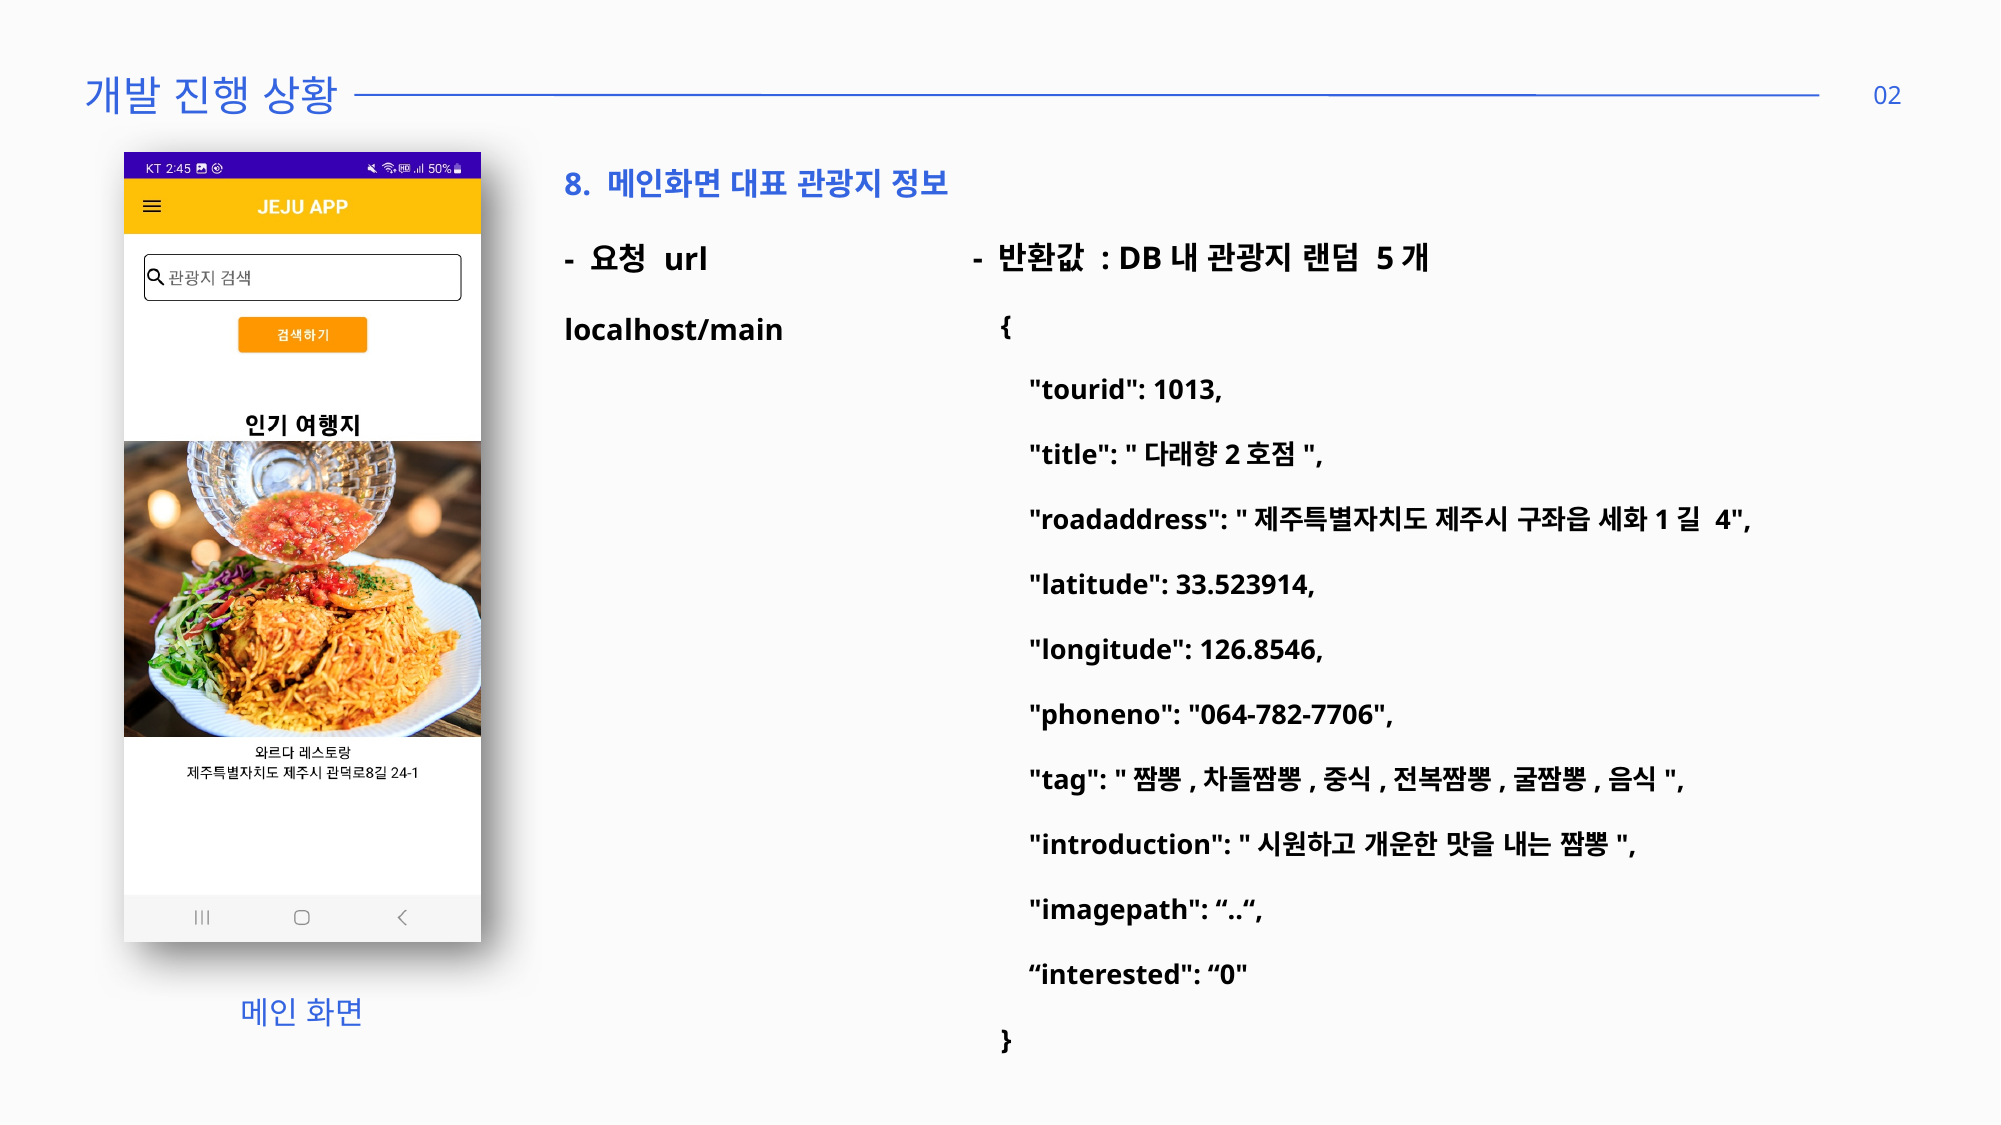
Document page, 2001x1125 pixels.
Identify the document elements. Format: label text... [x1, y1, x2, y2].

picture [124, 152, 481, 942]
text_box 02 [1858, 72, 1917, 118]
text_box 메인 화면 [225, 990, 380, 1038]
text_box 8. 메인화면 대표 관광지 정보 - 요청 url localhost/main [549, 119, 1062, 429]
text_box - 반환값 : DB내 관광지 랜덤 5개 { "tourid": 1013, "title": "다래향2호점", "roadaddress": "제주특별자치도 제주시 구좌읍 세화1길 4", "latitude": 33.523914, "longitude": 126.8546, "phoneno": "064-782-7706", "tag": "짬뽕,차돌짬뽕,중식,전복짬뽕,굴짬뽕,음식", "introduction": "시원하고 개운한 맛을 내는 짬뽕", "imagepath": “..“, “interested": “0" } [958, 193, 1850, 1125]
text_box 개발 진행 상황 [70, 62, 355, 128]
